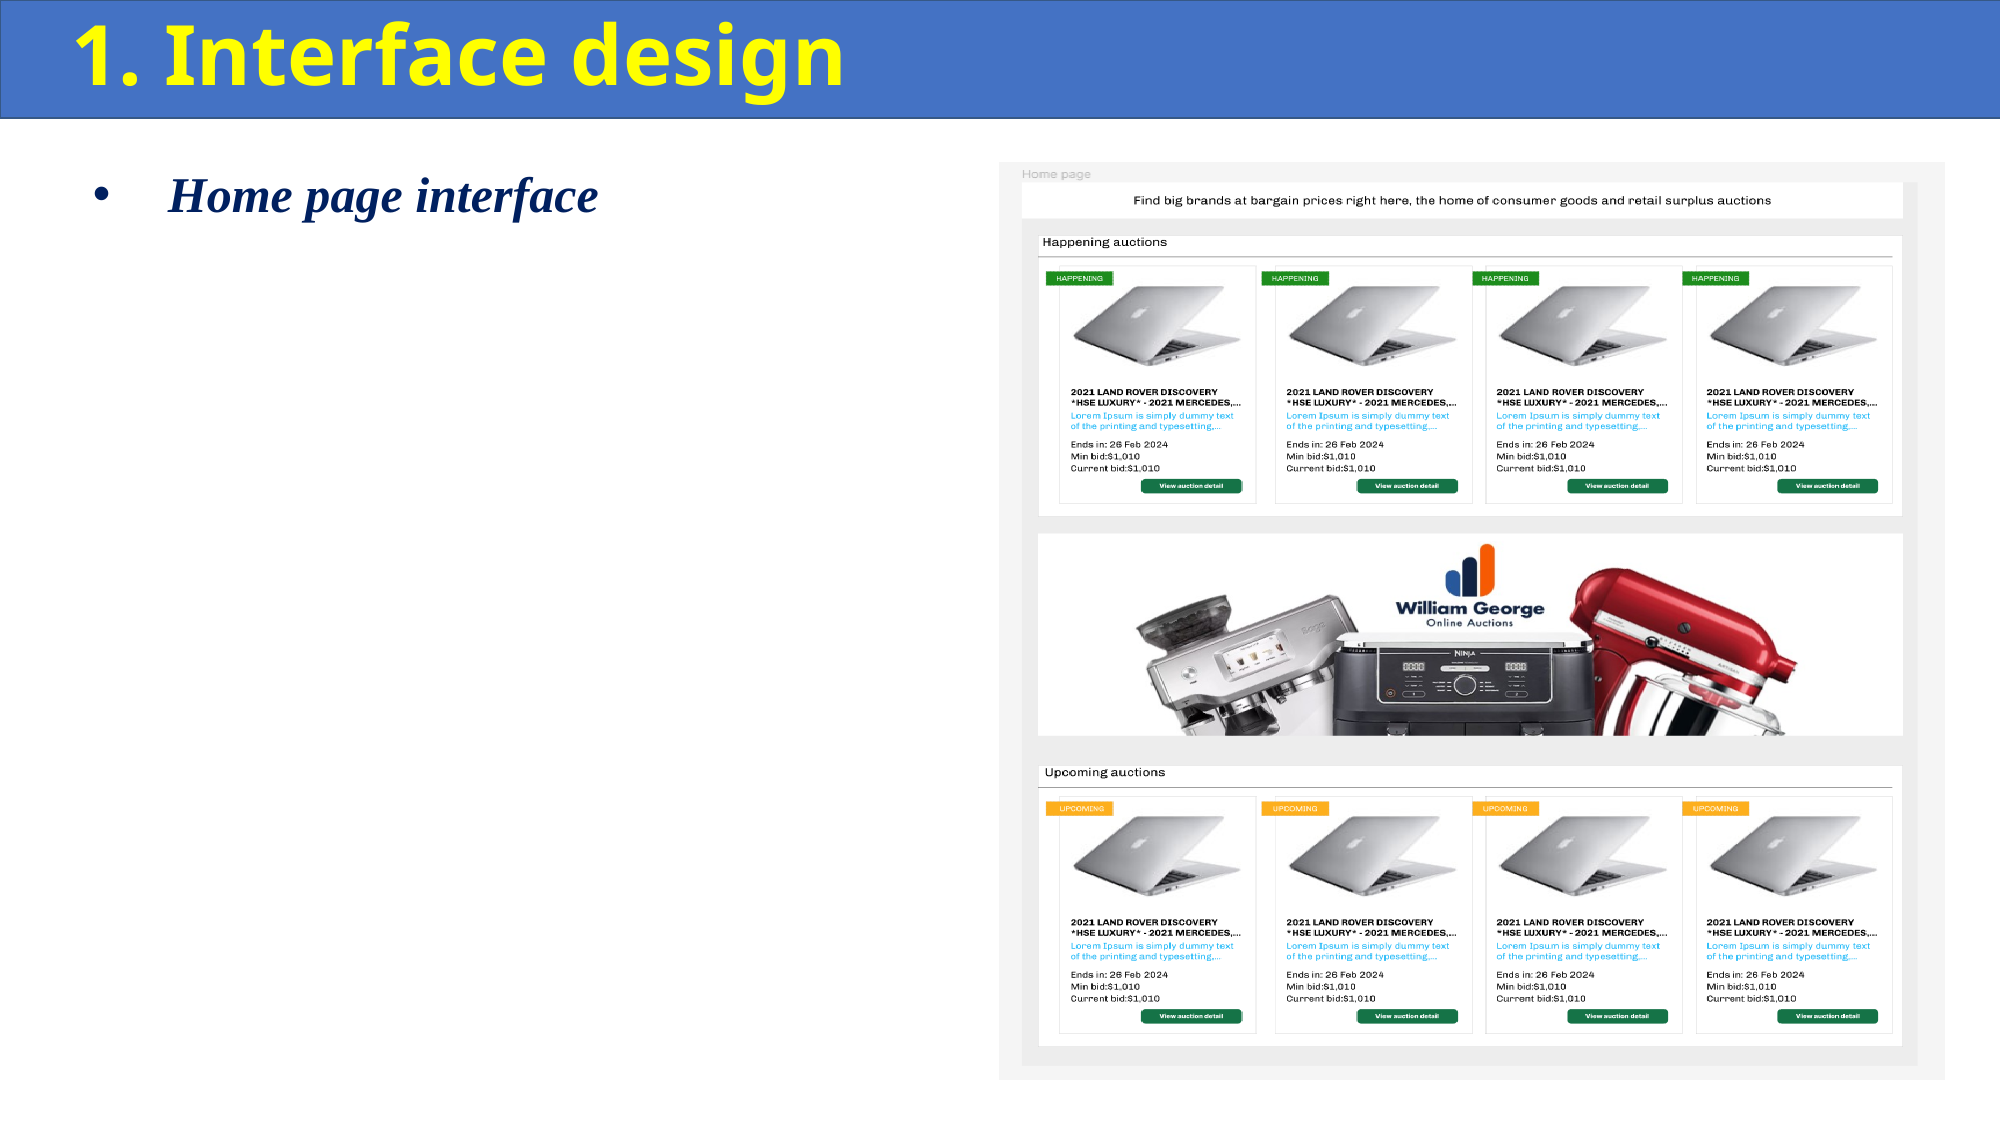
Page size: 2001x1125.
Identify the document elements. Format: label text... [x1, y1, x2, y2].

text_box 1. Interface design [0, 0, 1000, 118]
picture [999, 162, 1945, 1080]
list Home page interface [78, 162, 861, 963]
text_box [0, 0, 2000, 119]
